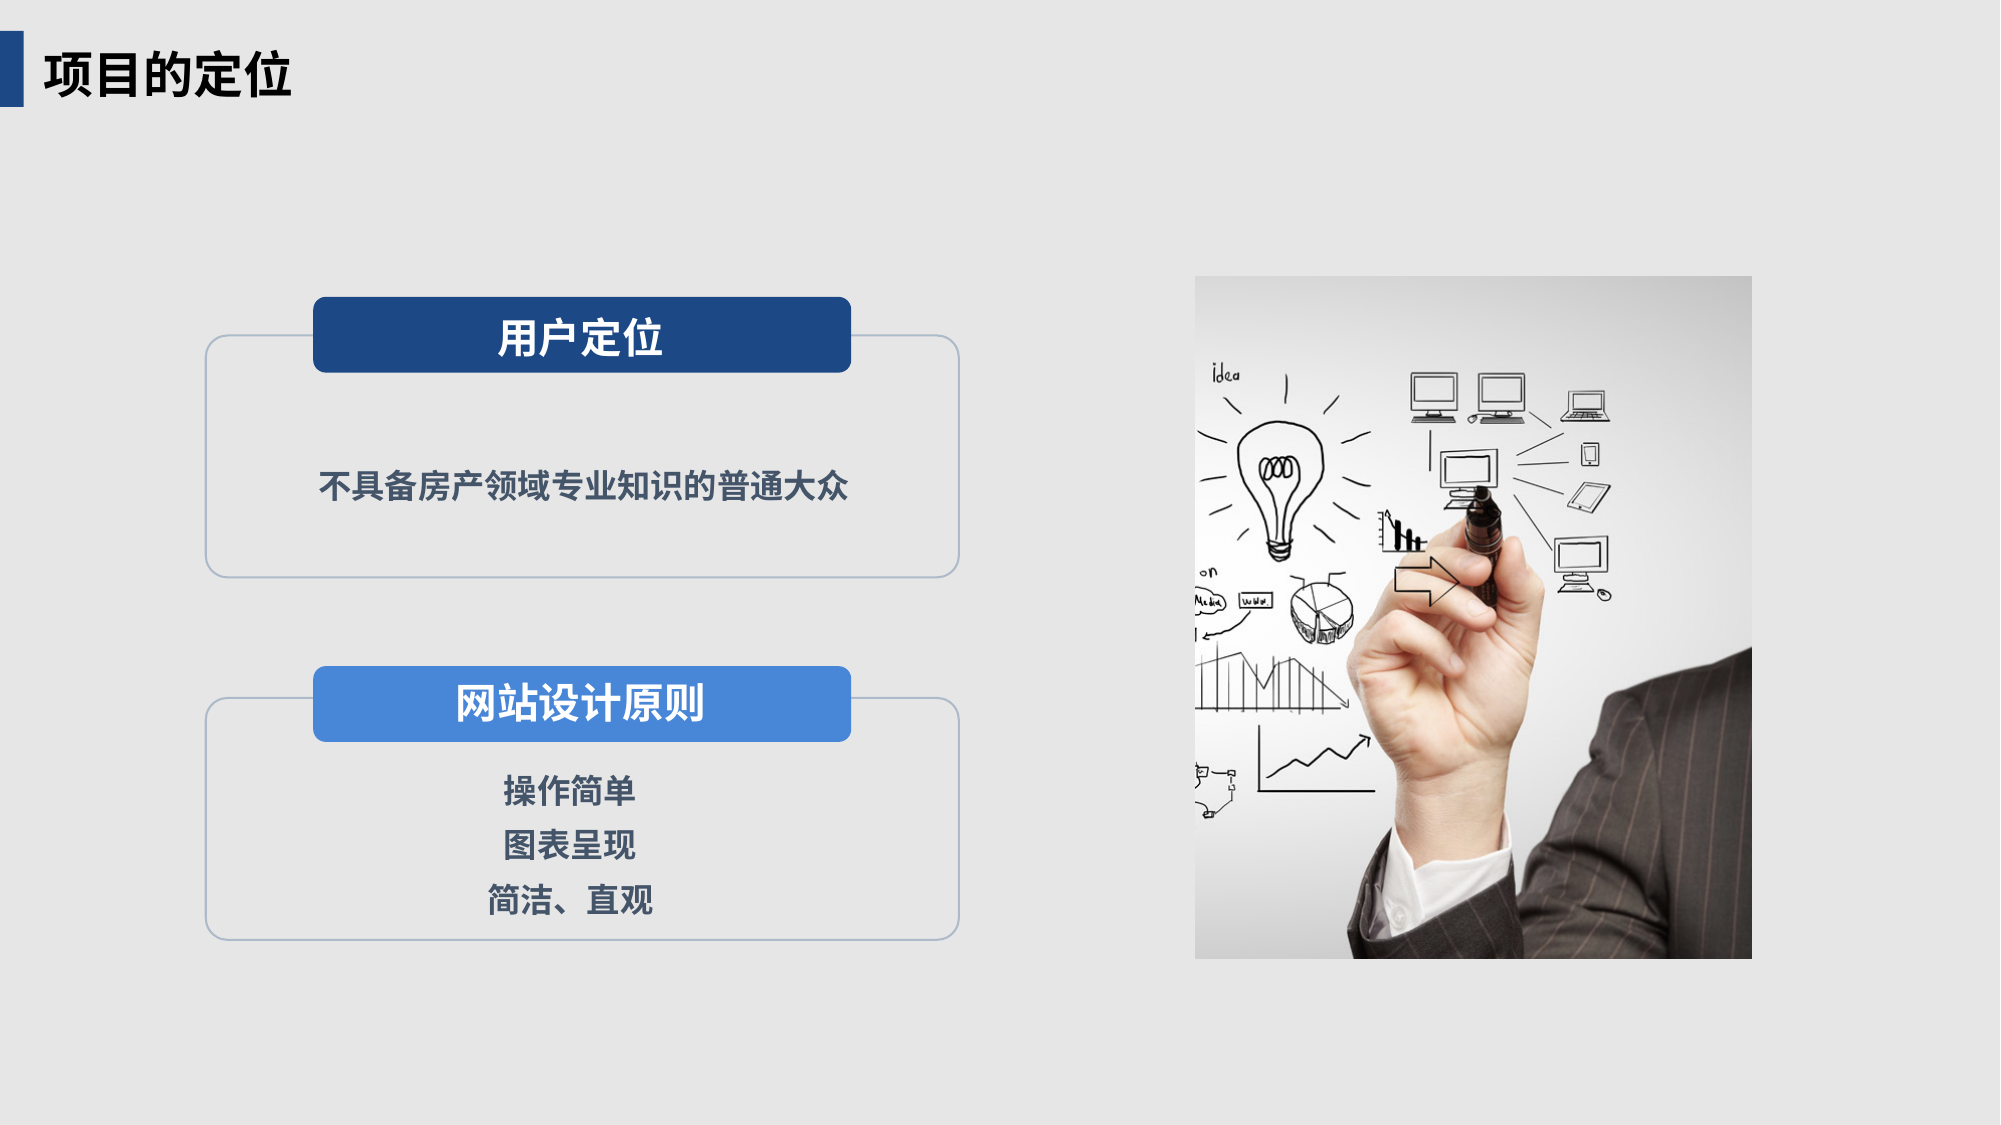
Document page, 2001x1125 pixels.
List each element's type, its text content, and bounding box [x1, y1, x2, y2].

text_box 操作简单 图表呈现 简洁、直观 [248, 754, 893, 927]
text_box 网站设计原则 [351, 669, 811, 735]
text_box 不具备房产领域专业知识的普通大众 [303, 449, 948, 513]
text_box 用户定位 [351, 304, 811, 370]
text_box 项目的定位 [28, 36, 462, 111]
text_box [205, 335, 959, 578]
picture [1194, 276, 1752, 959]
text_box [313, 666, 852, 742]
text_box [205, 697, 959, 940]
text_box [313, 296, 852, 373]
text_box [0, 30, 24, 107]
